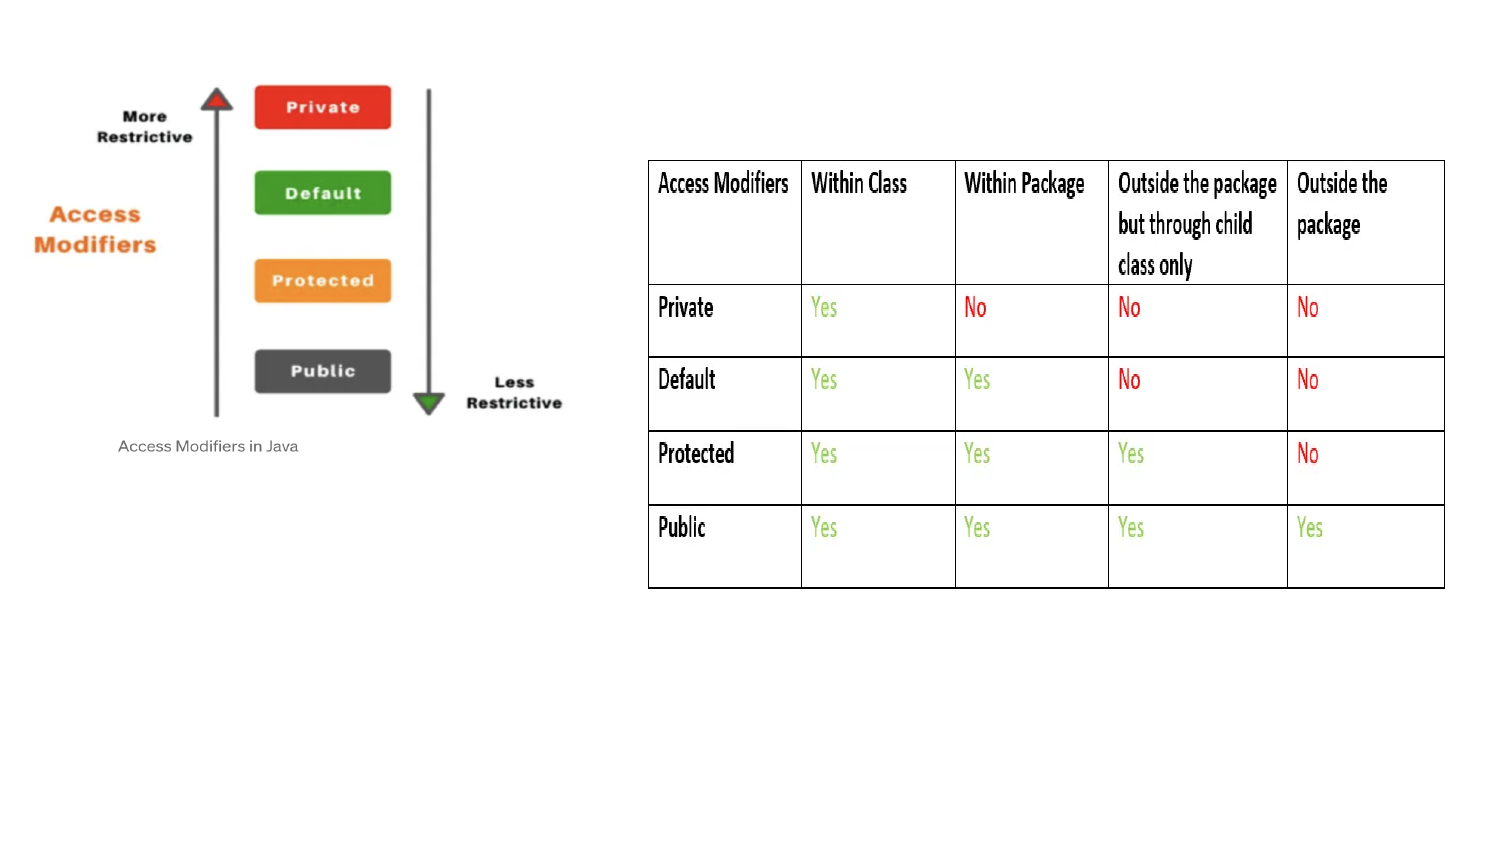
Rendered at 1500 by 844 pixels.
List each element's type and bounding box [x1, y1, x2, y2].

picture [639, 135, 1459, 613]
picture [24, 24, 589, 478]
